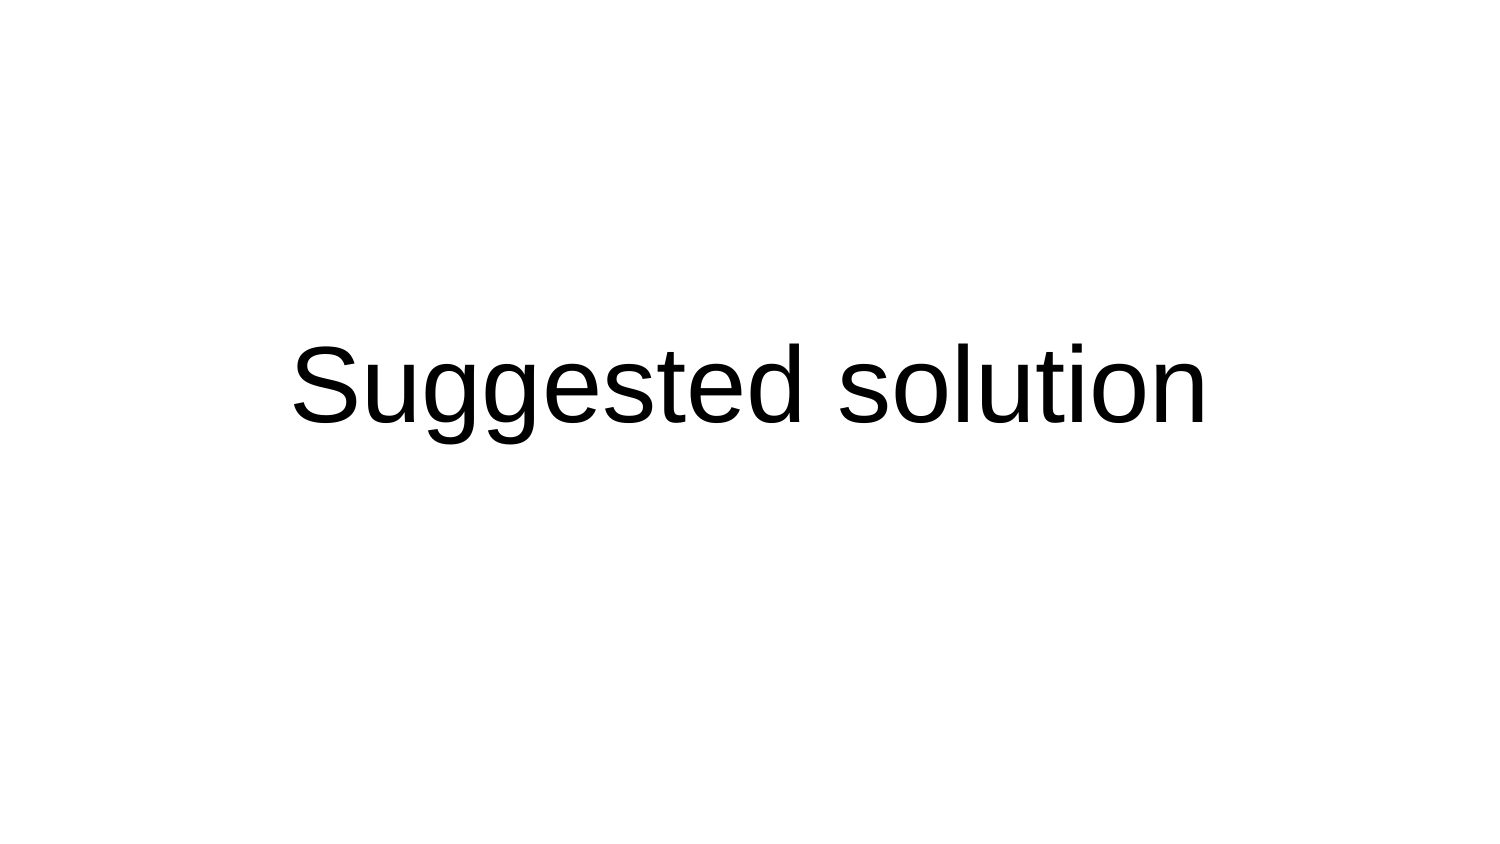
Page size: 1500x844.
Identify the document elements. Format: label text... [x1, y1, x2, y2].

title Suggested solution [51, 122, 1449, 459]
